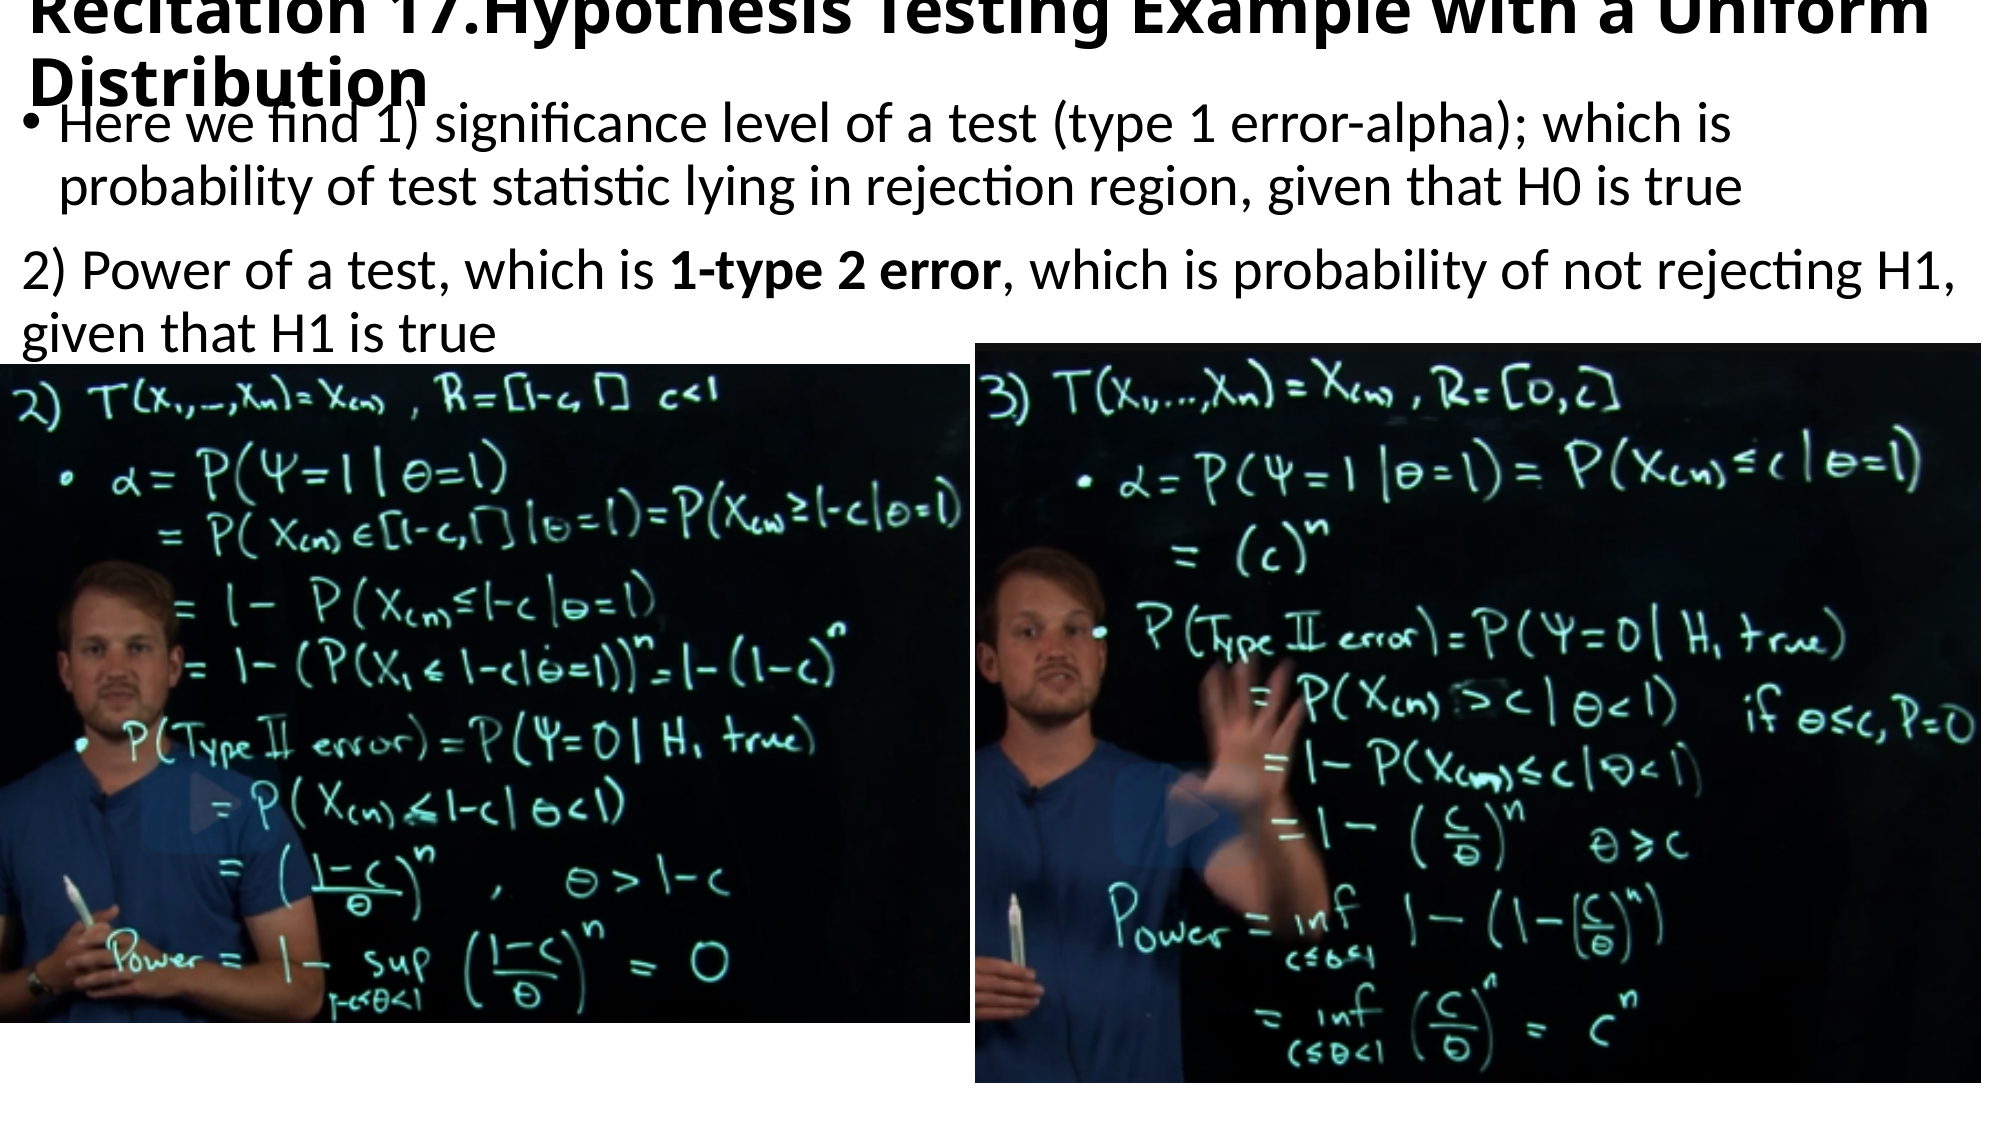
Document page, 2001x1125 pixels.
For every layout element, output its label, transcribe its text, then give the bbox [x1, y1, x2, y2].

list Here we find 1) significance level of a test (type 1 error-alpha); which is probability of test statistic lying in rejection region, given that H0 is true 2) Power of a test, which is 1-type 2 error, which is probability of not rejecting H1, given that H1 is true [5, 84, 1993, 1108]
picture [0, 364, 970, 1023]
picture [975, 343, 1981, 1083]
title Recitation 17.Hypothesis Testing Example with a Uniform Distribution [12, 9, 1971, 84]
